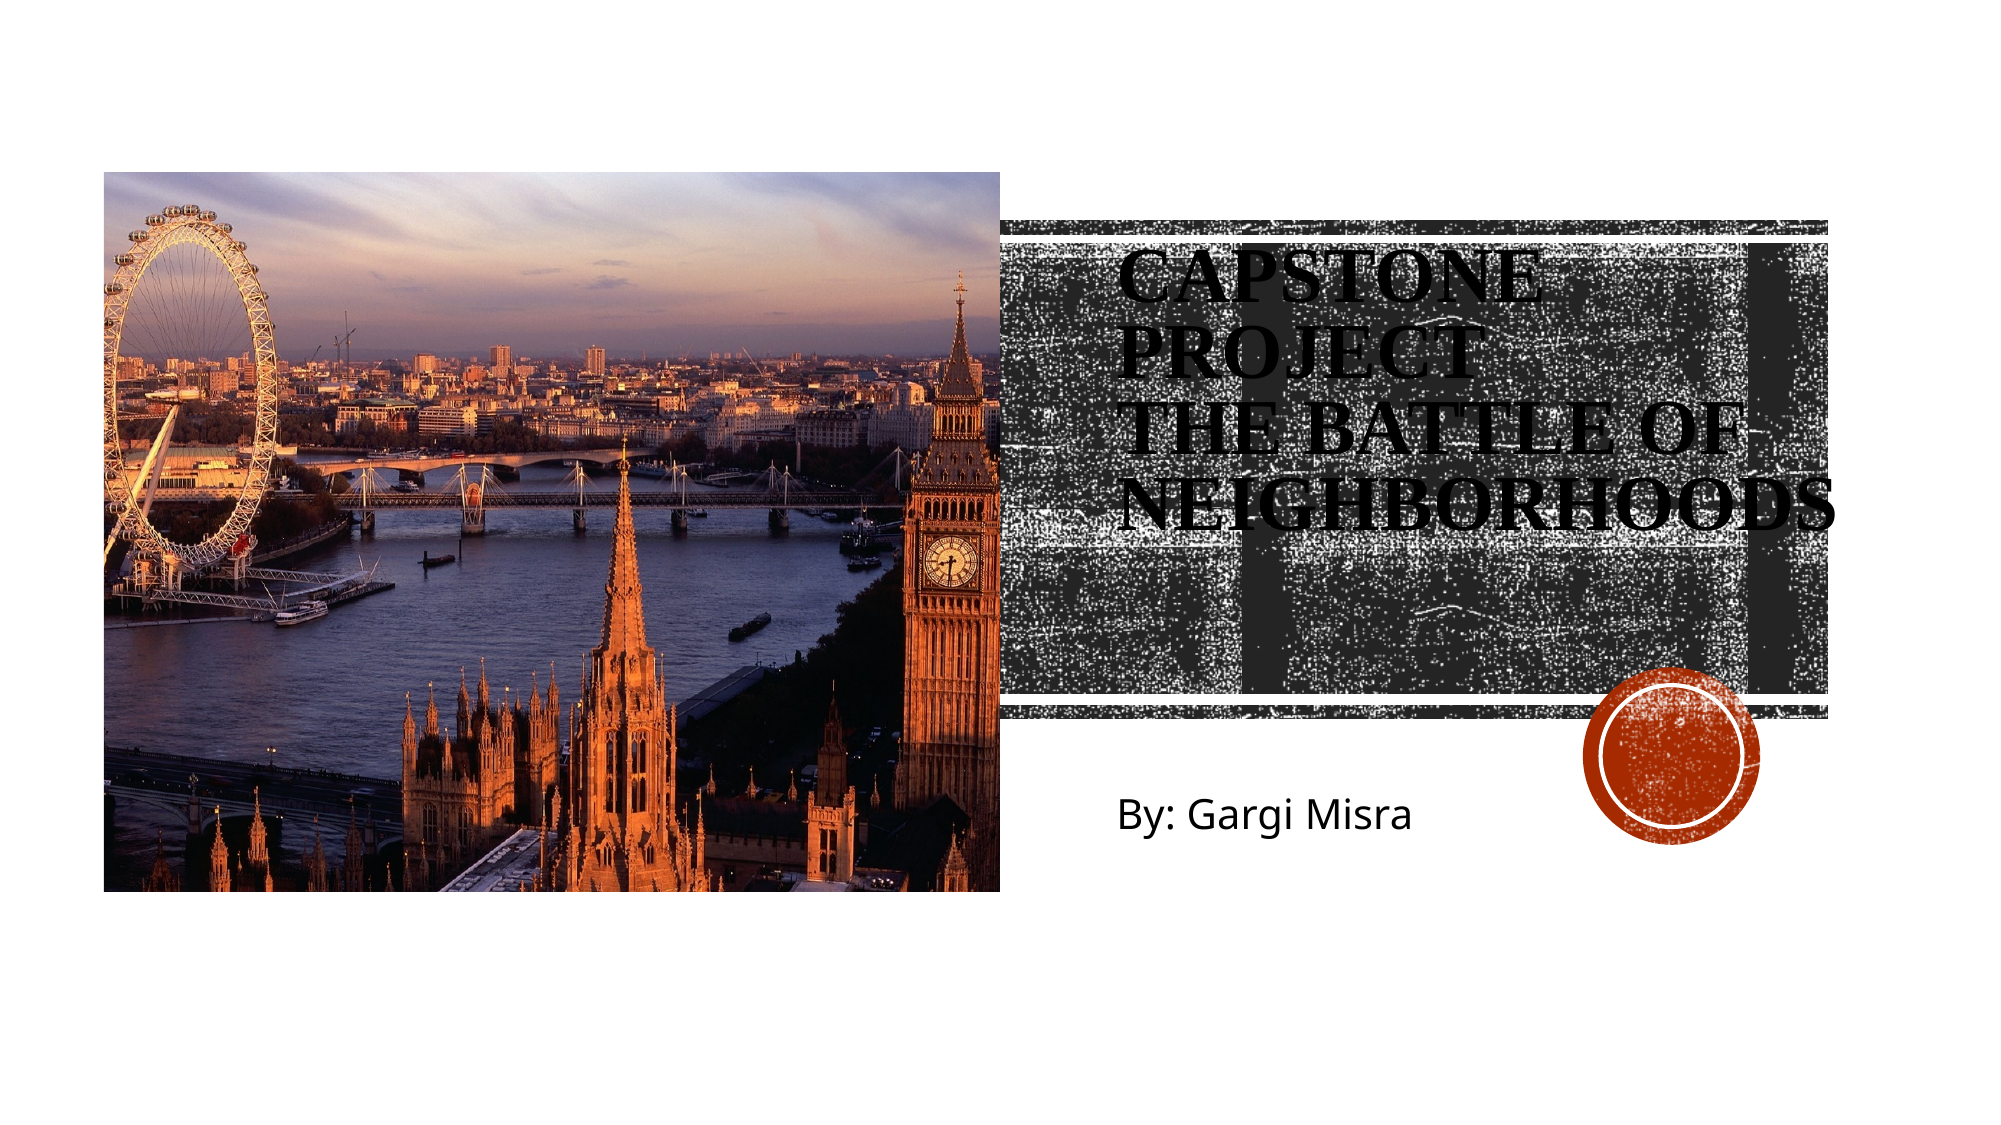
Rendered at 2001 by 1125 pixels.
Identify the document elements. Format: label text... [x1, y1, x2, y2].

subtitle By: Gargi Misra [1101, 785, 1859, 896]
title Capstone Project The Battle of Neighborhoods [1101, 172, 1859, 785]
picture [103, 172, 1000, 892]
